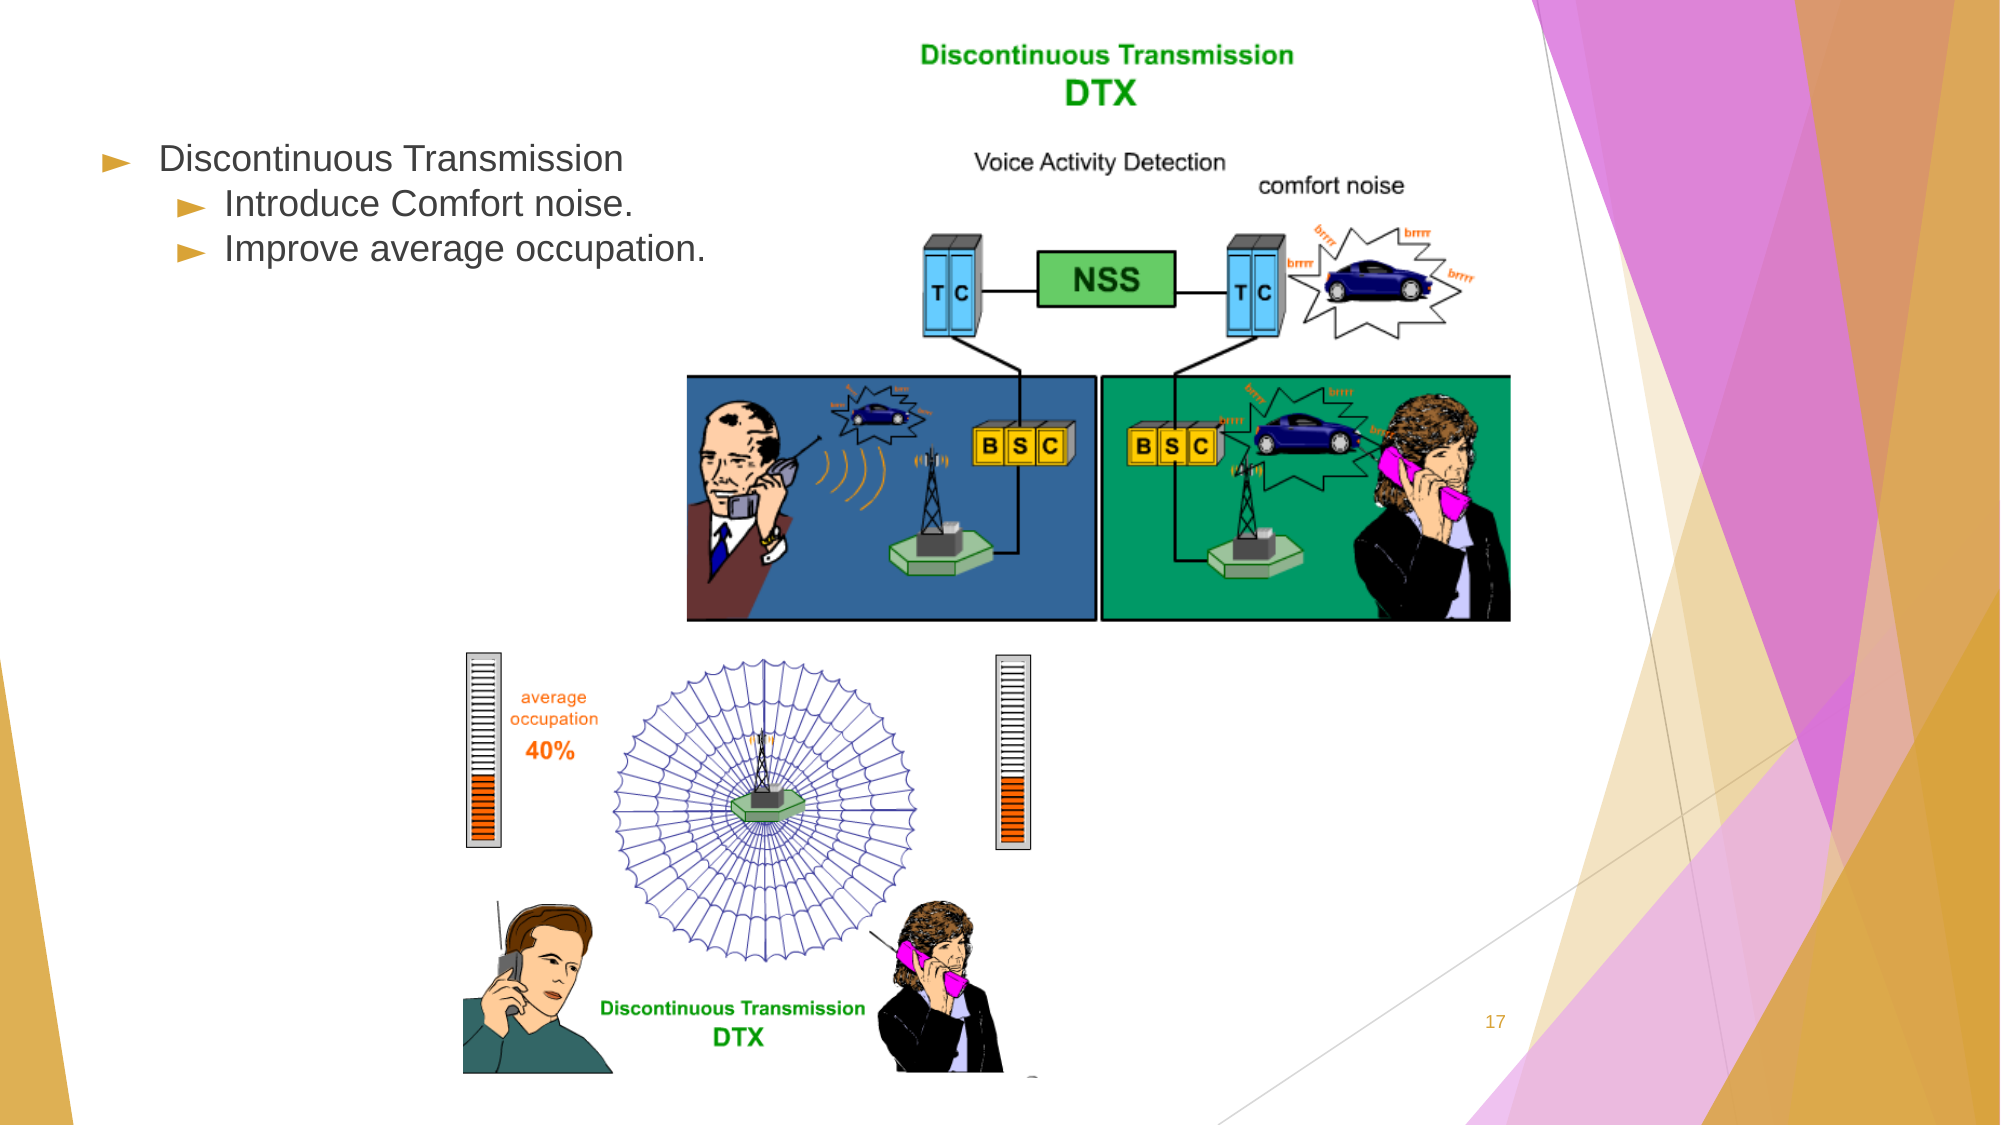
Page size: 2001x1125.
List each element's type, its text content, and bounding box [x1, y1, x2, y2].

slide_number ‹#› [1409, 991, 1522, 1051]
picture [686, 18, 1511, 625]
picture [462, 645, 1042, 1078]
text_box Discontinuous Transmission Introduce Comfort noise. Improve average occupation. [87, 119, 681, 285]
